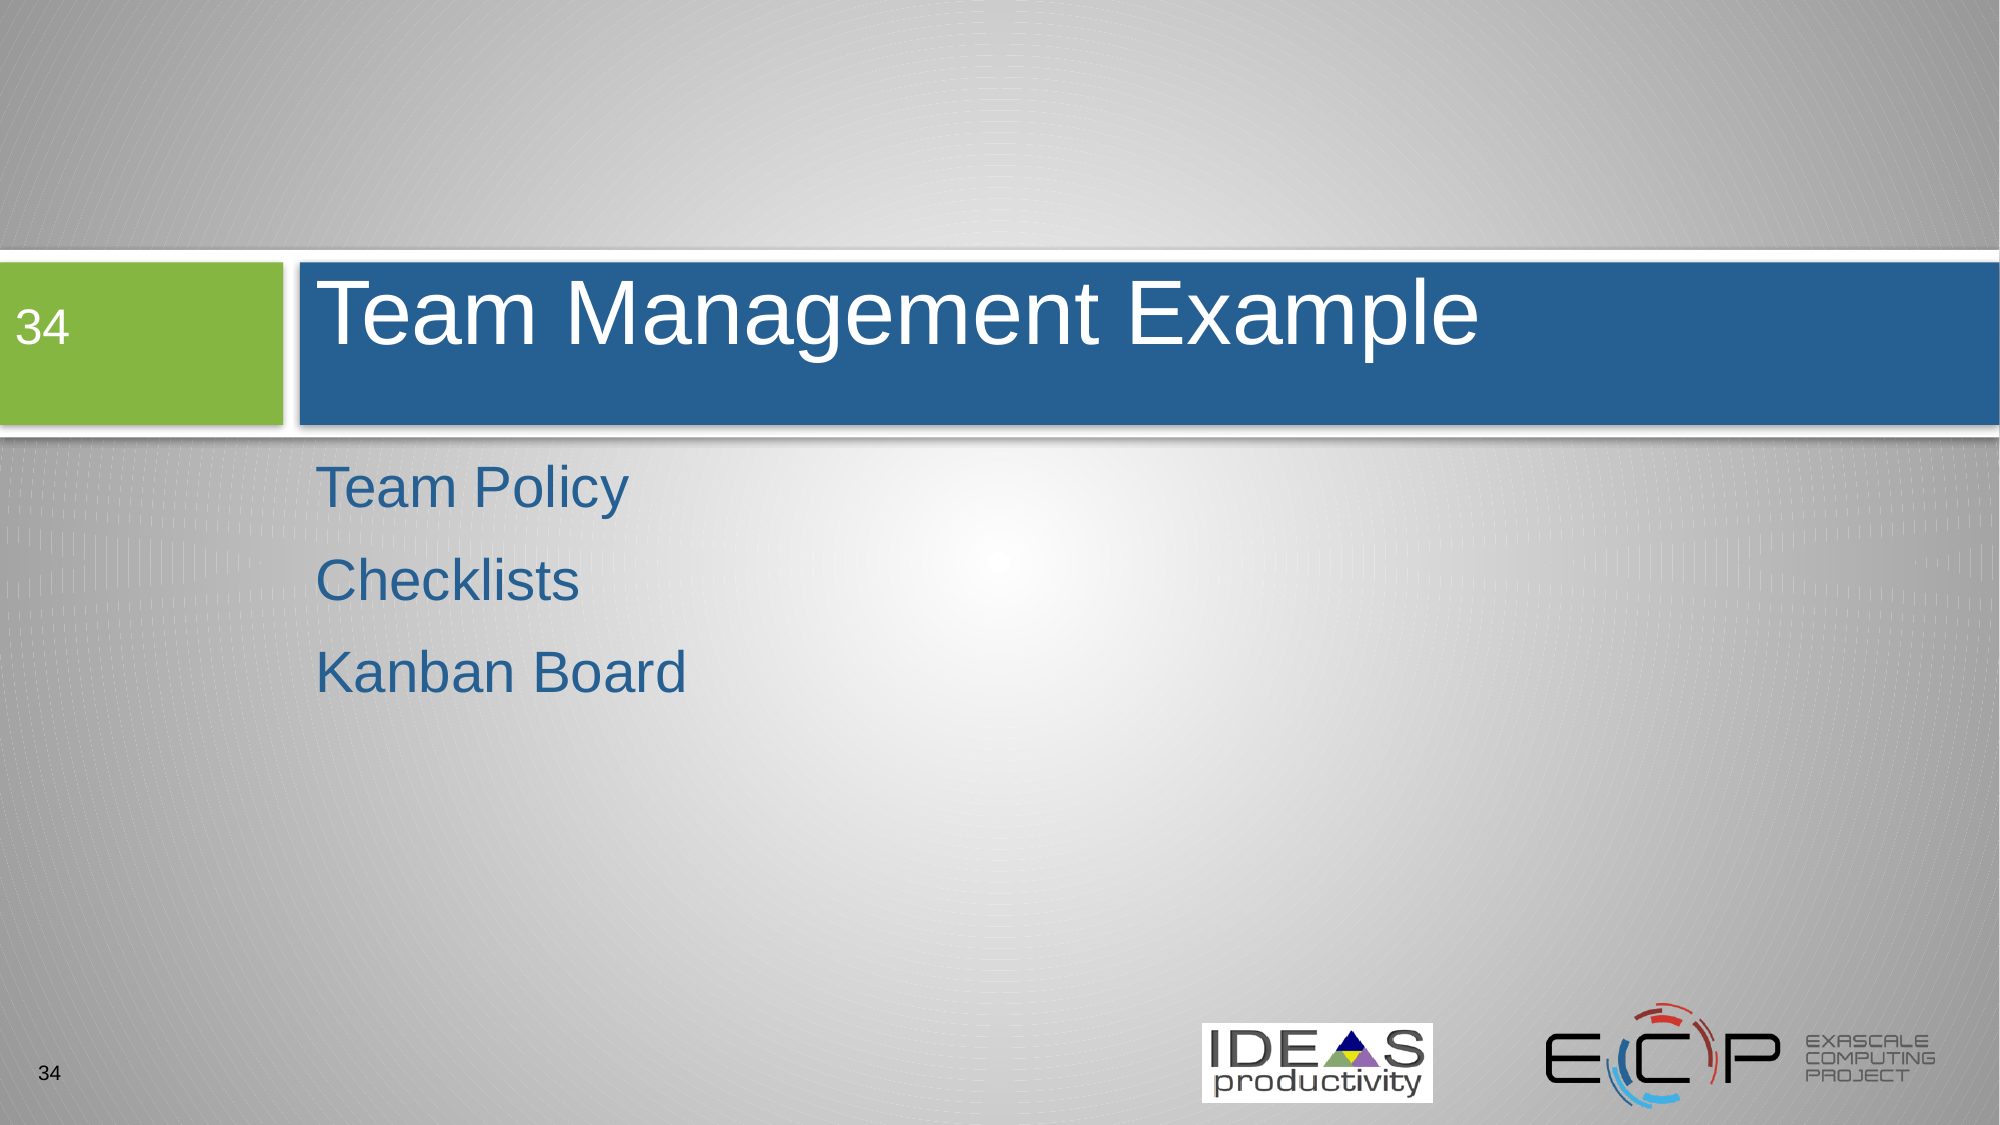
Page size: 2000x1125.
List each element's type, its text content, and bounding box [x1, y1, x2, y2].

slide_number 34 [0, 287, 284, 403]
picture [1202, 1023, 1433, 1103]
list Team Policy Checklists Kanban Board [299, 449, 1858, 725]
picture [1546, 1003, 1935, 1109]
title Team Management Example [299, 262, 1967, 373]
